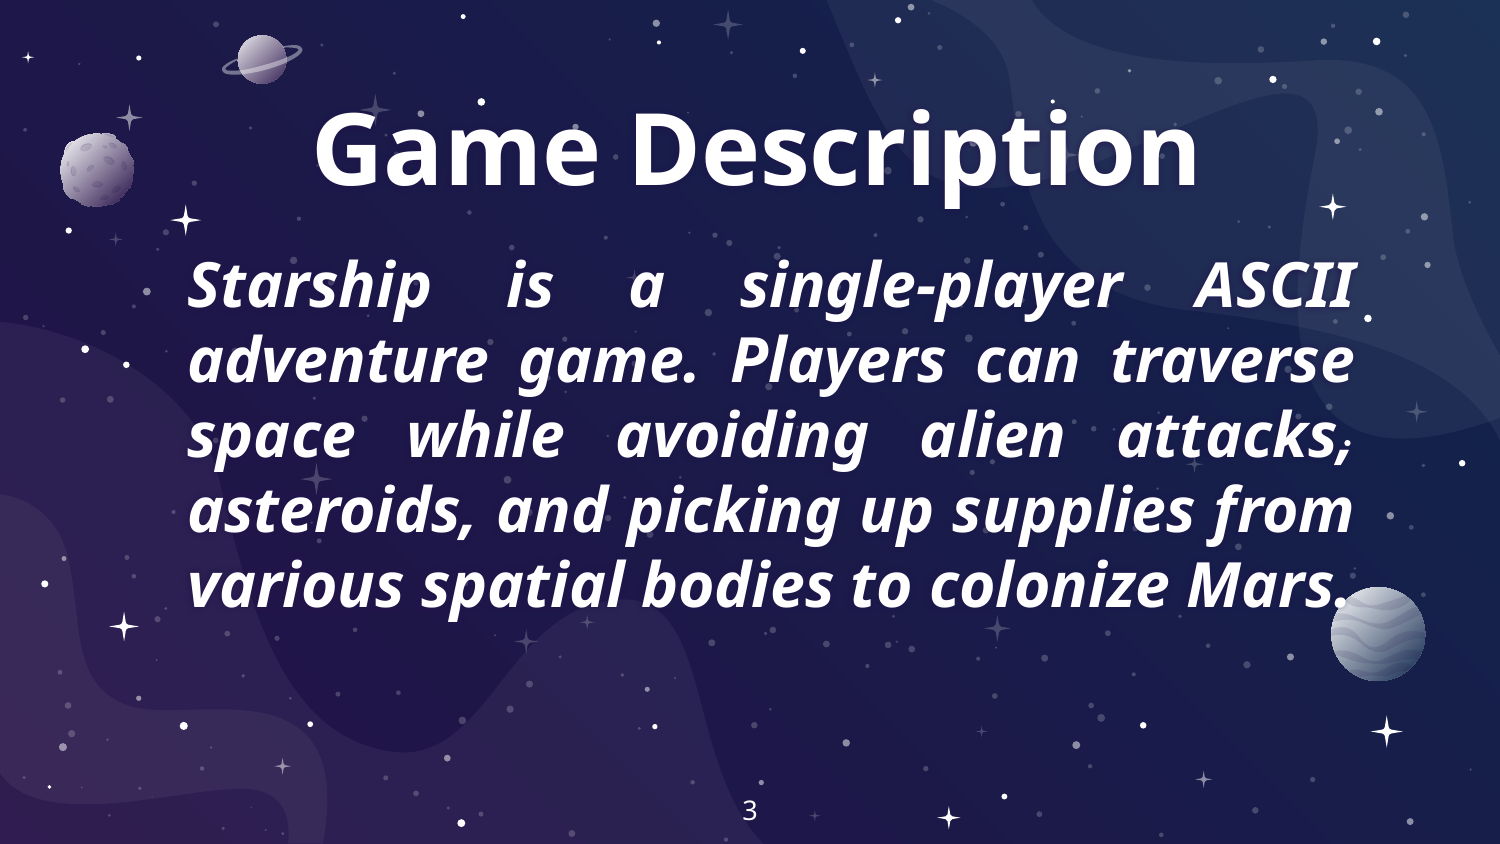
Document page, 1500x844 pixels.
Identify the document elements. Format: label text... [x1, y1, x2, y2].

slide_number ‹#› [705, 779, 795, 844]
list Starship is a single-player ASCII adventure game. Players can traverse space while avoiding alien attacks, asteroids, and picking up supplies from various spatial bodies to colonize Mars. [187, 245, 1357, 626]
title Game Description [222, 103, 1292, 206]
